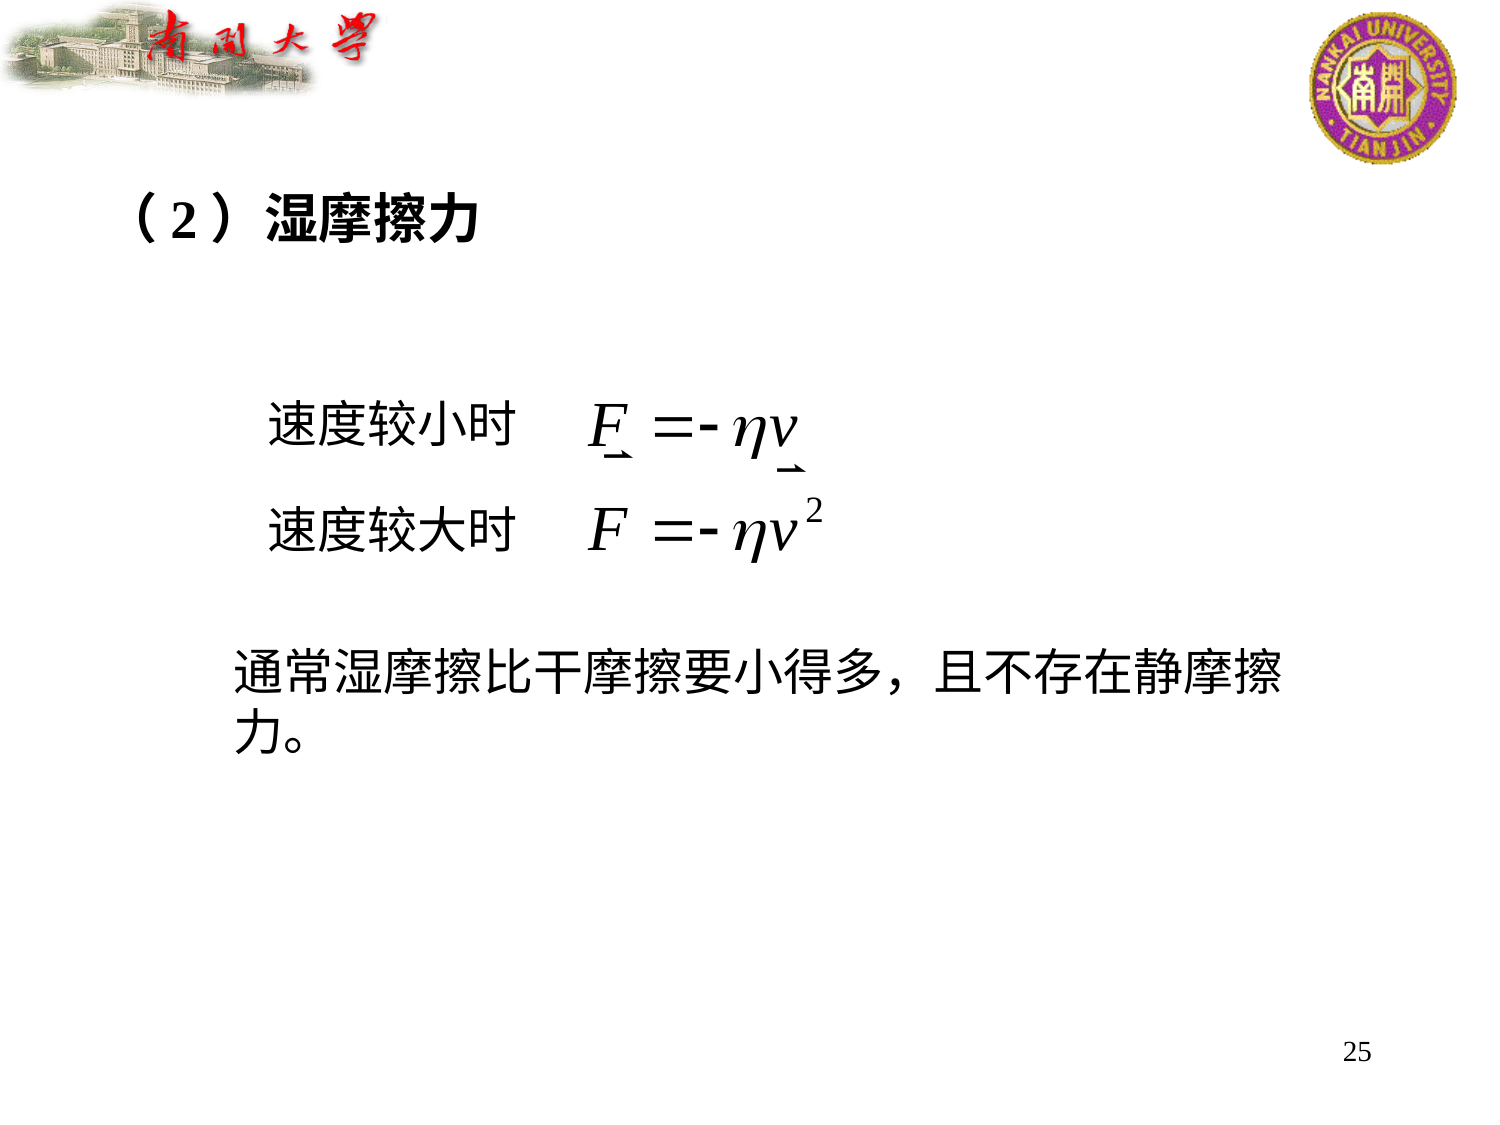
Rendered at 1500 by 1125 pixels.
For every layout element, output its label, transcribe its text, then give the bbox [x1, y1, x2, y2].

text_box 速度较大时 [252, 491, 532, 567]
text_box 速度较小时 [252, 384, 532, 460]
slide_number 25 [1074, 1024, 1388, 1101]
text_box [576, 375, 834, 579]
picture [1262, 0, 1500, 178]
picture [0, 0, 388, 100]
text_box （2）湿摩擦力 [88, 172, 1322, 328]
text_box 通常湿摩擦比干摩擦要小得多，且不存在静摩擦力。 [218, 633, 1376, 769]
